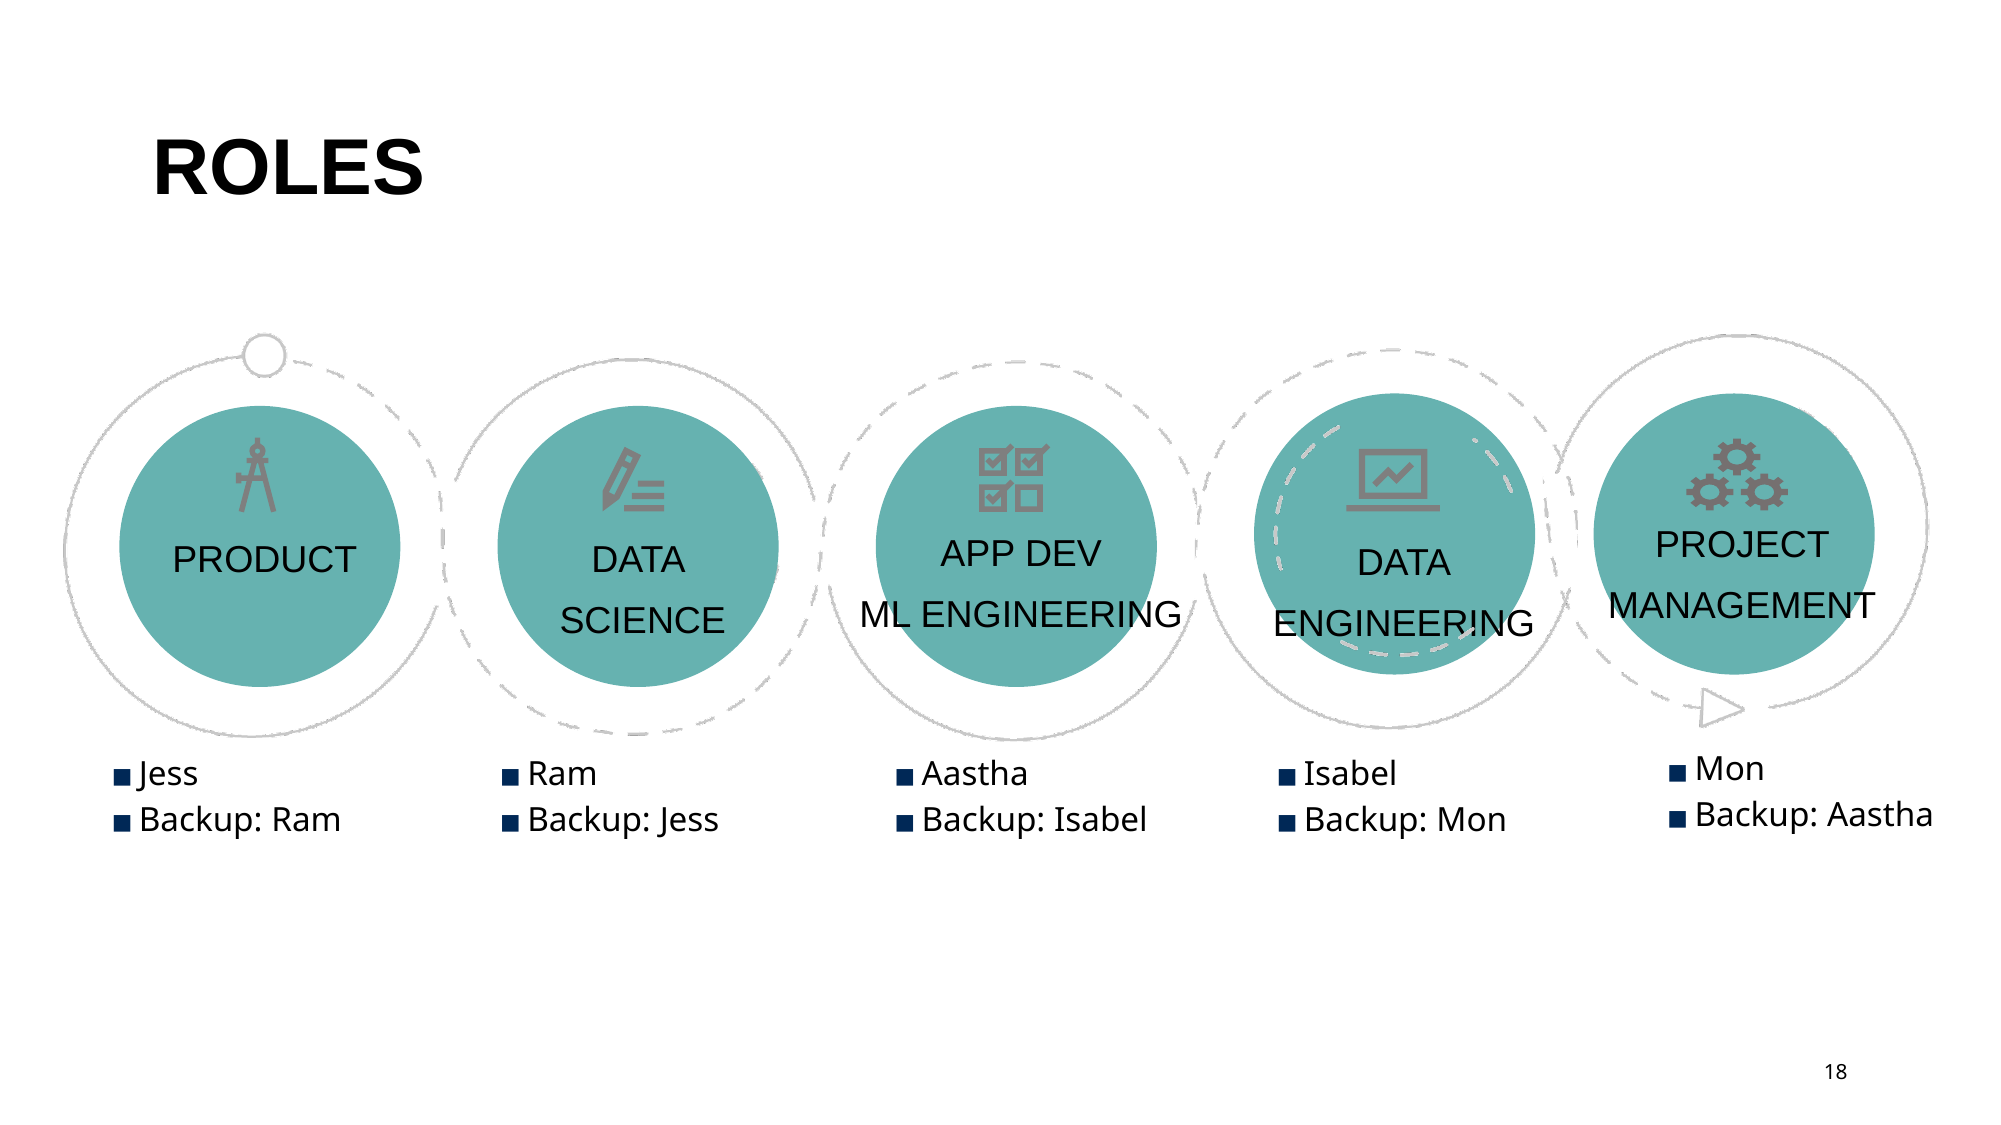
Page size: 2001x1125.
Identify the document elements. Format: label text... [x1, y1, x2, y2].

title ROLES [137, 59, 1863, 275]
text_box Ram Backup: Jess [499, 767, 864, 846]
text_box Mon Backup: Aastha [1666, 739, 2000, 841]
picture [0, 252, 1955, 759]
text_box Jess Backup: Ram [110, 767, 499, 846]
slide_number ‹#› [1412, 1042, 1863, 1103]
text_box Aastha Backup: Isabel [893, 754, 1258, 846]
text_box Isabel Backup: Mon [1275, 744, 1640, 846]
